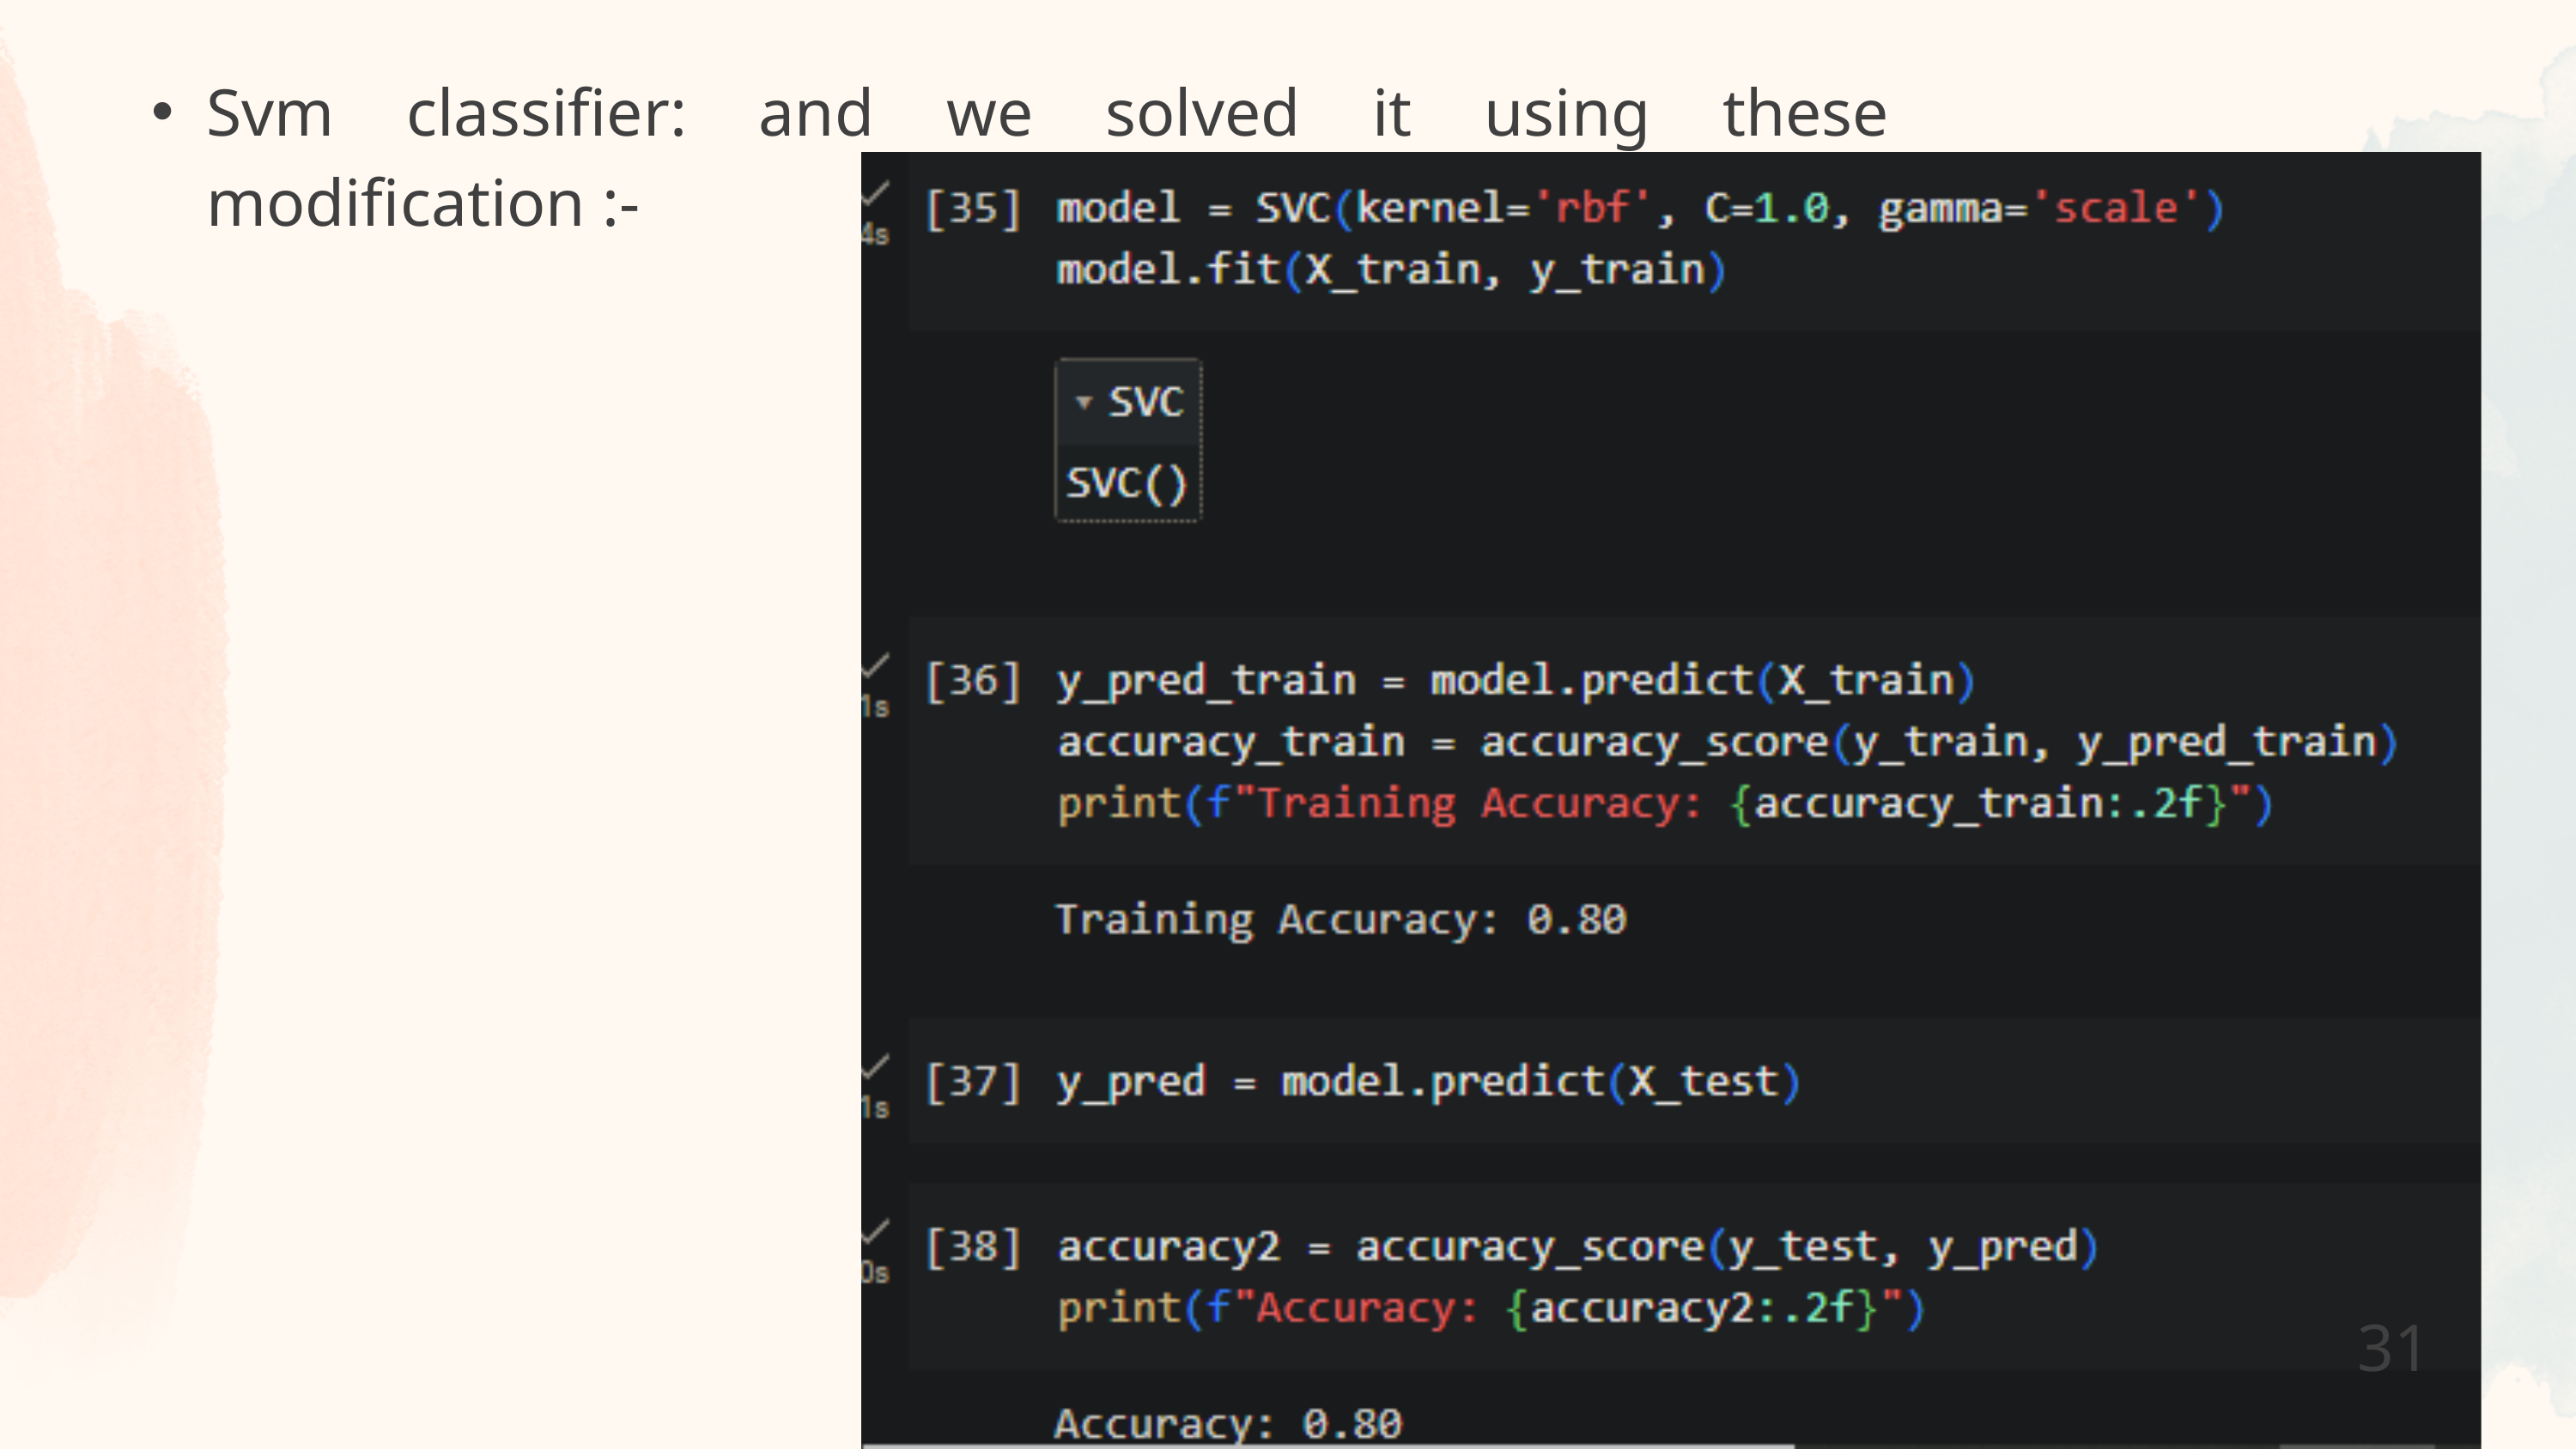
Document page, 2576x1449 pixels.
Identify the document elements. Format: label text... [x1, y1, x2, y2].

text_box 31 [1833, 1294, 2432, 1385]
text_box [0, 0, 2576, 1449]
text_box [861, 152, 2482, 1449]
text_box Svm classifier: and we solved it using these modification :- [96, 58, 1891, 239]
